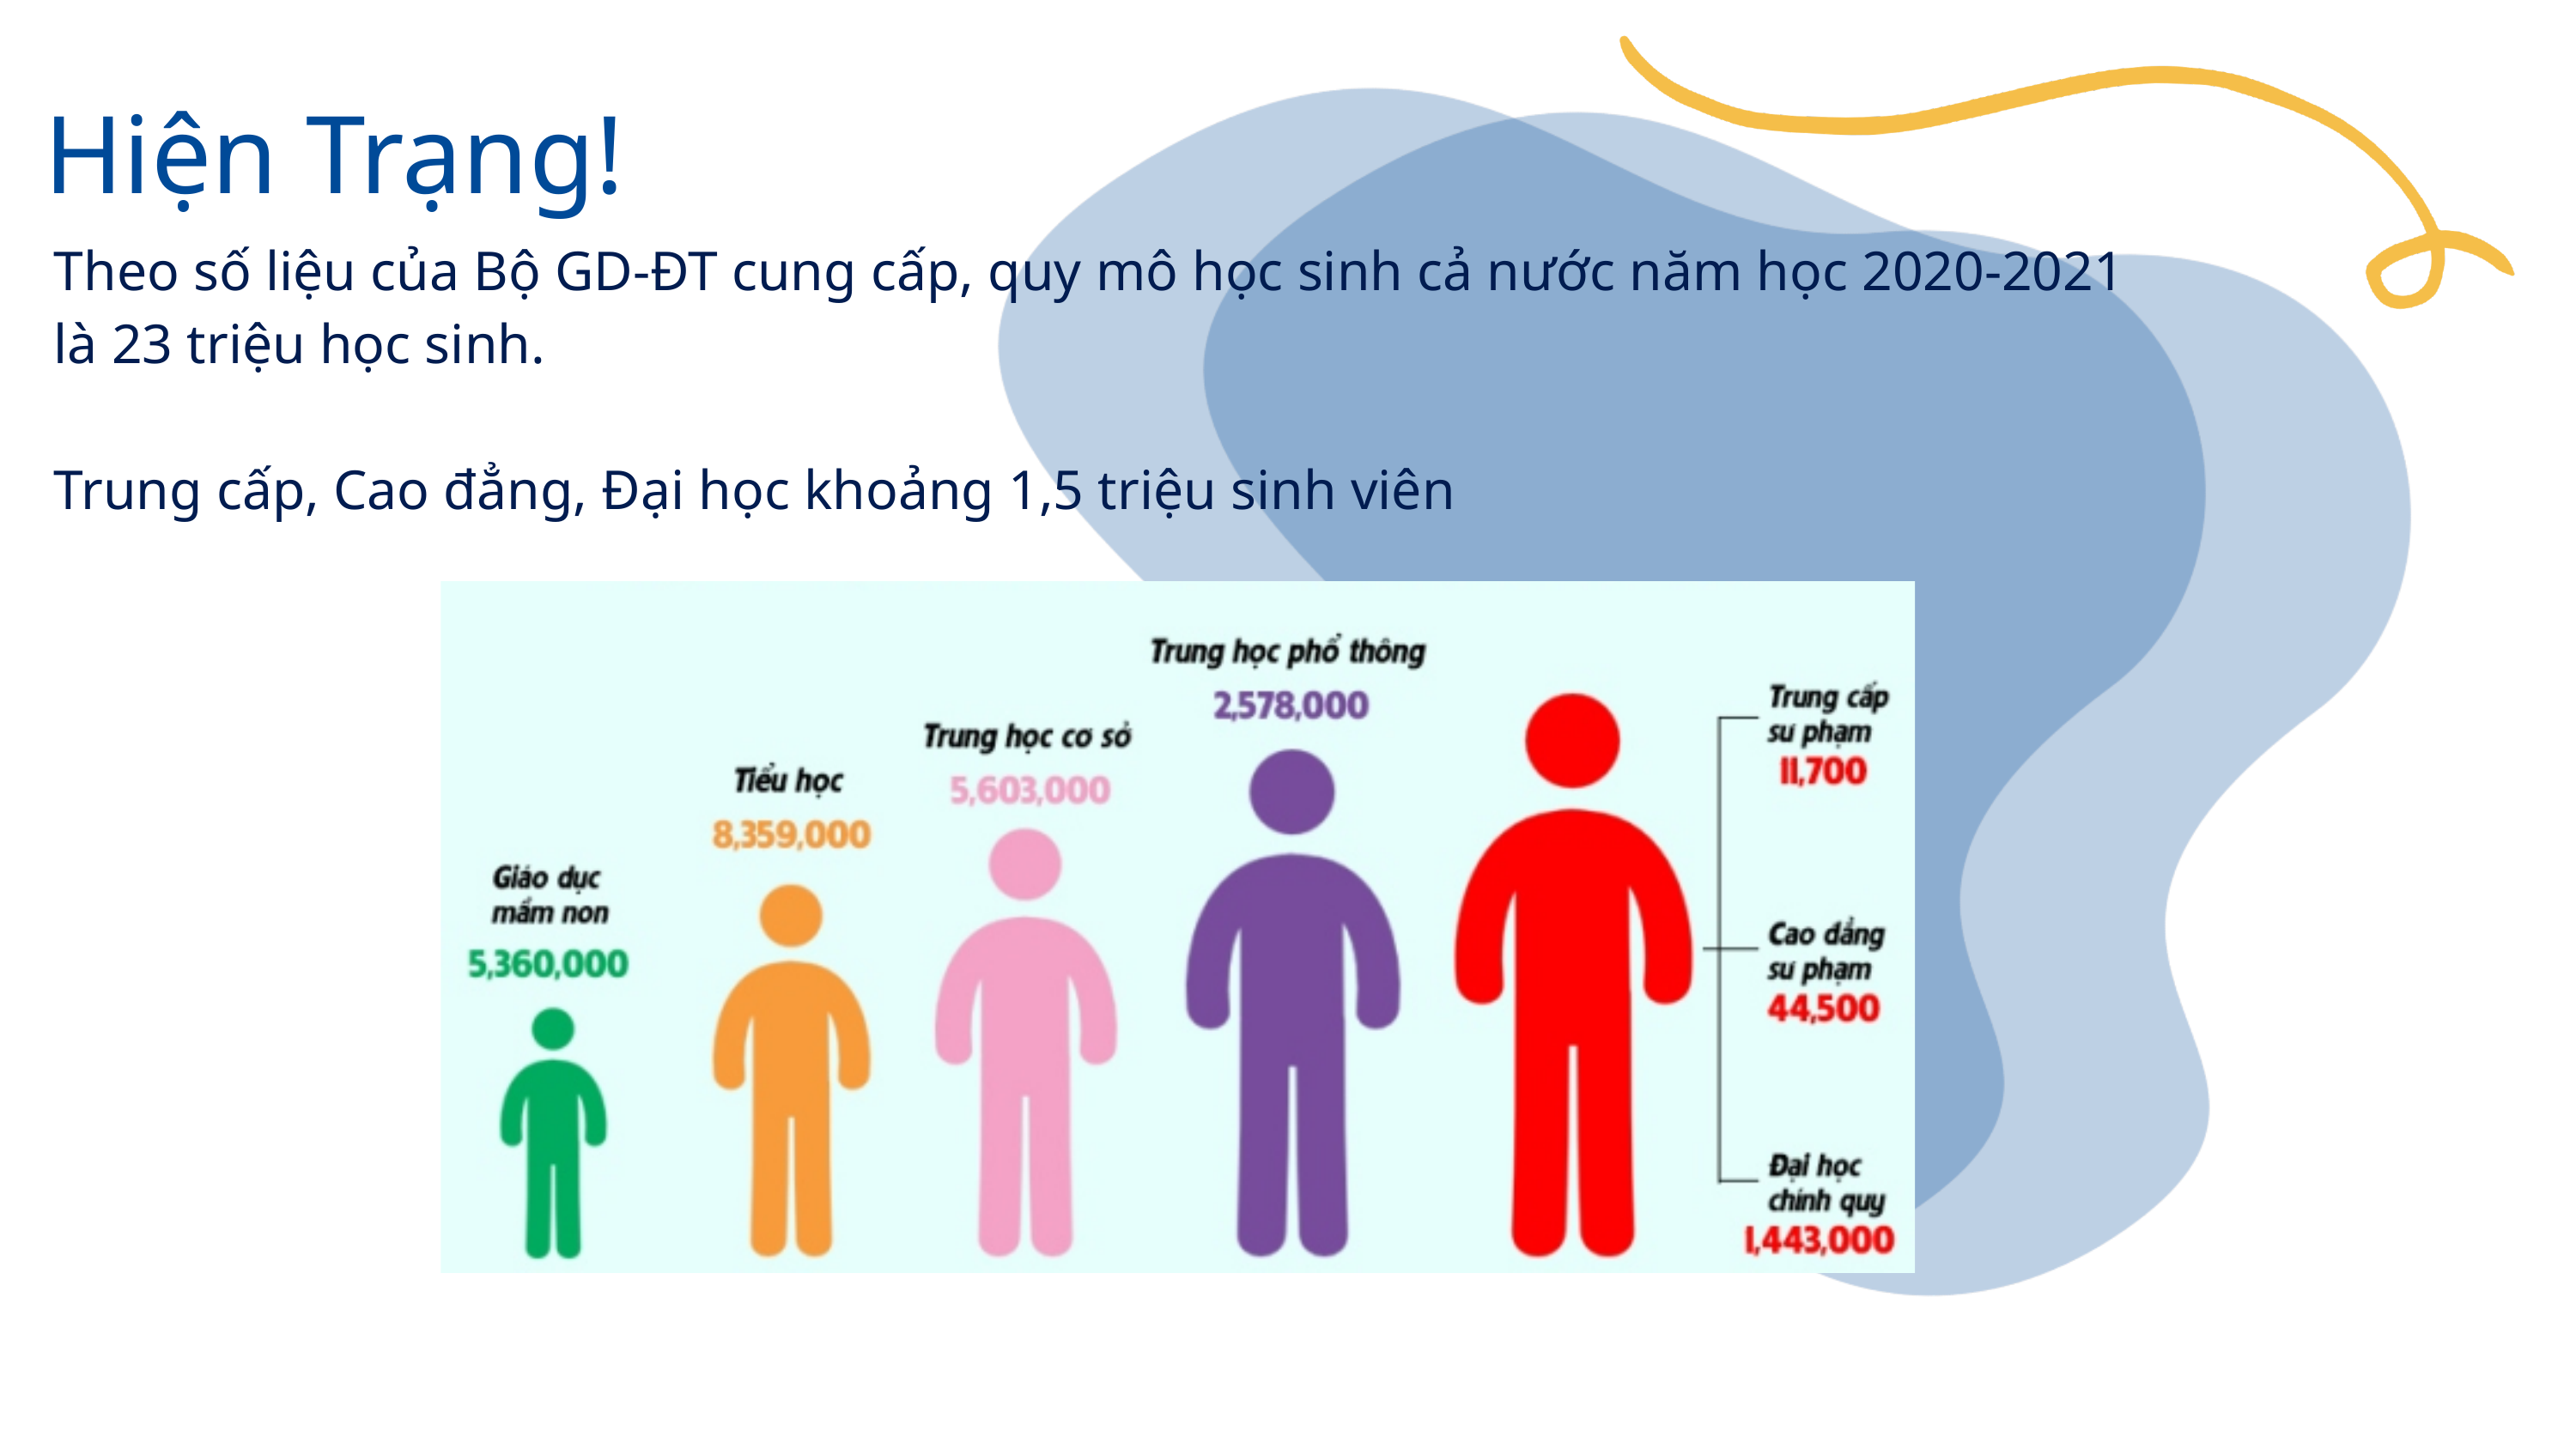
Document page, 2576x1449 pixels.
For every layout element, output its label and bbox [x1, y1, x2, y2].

text_box [516, 0, 2576, 1449]
picture [1619, 34, 2515, 312]
text_box [43, 100, 2470, 520]
picture [440, 580, 1916, 1273]
